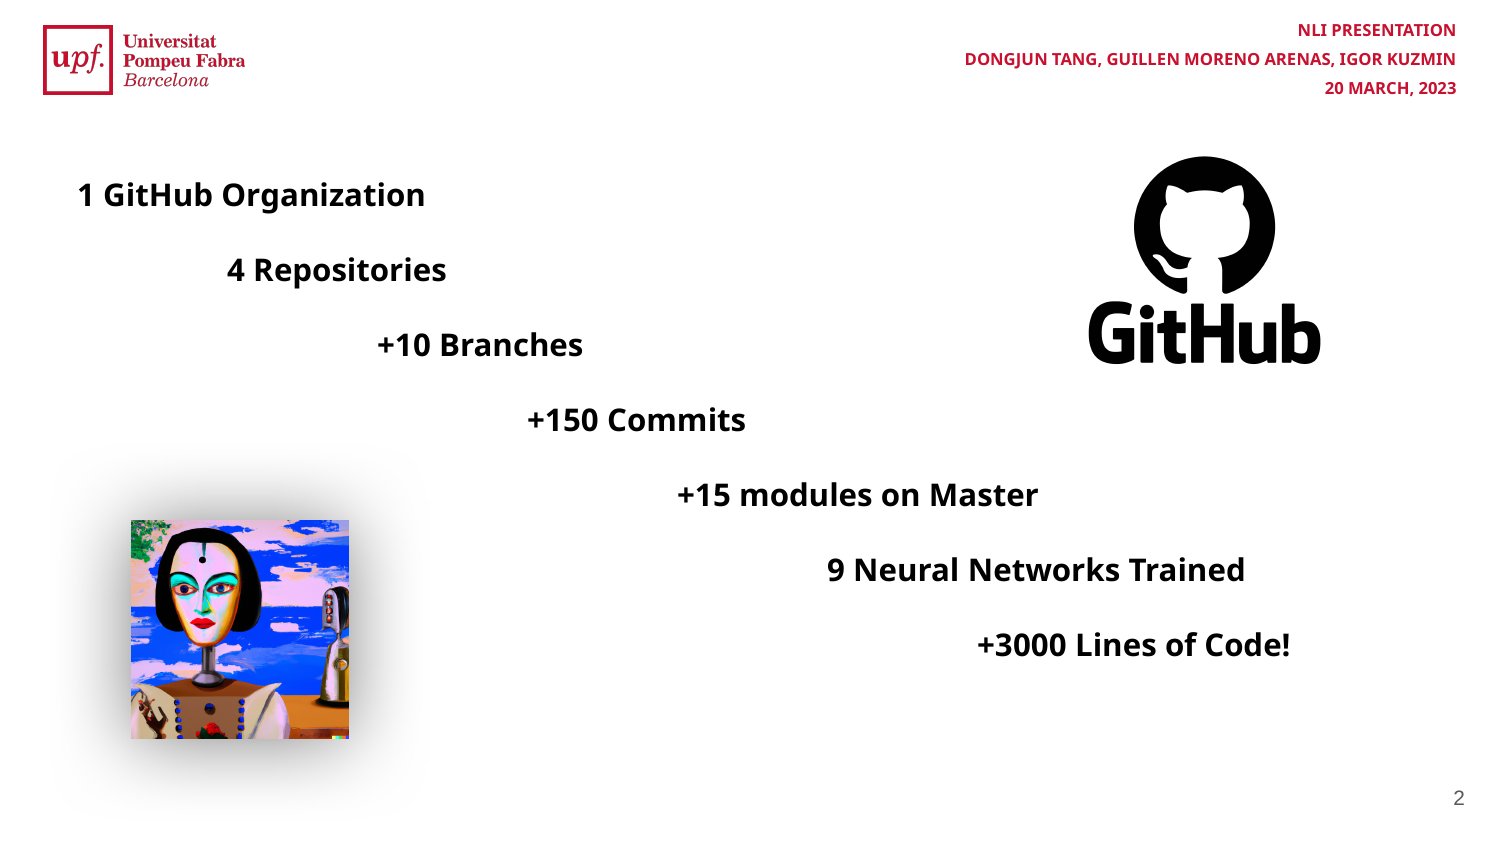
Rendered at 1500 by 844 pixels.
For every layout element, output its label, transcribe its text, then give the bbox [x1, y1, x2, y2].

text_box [43, 20, 1460, 100]
picture [130, 520, 349, 739]
text_box 1 GitHub Organization 4 Repositories +10 Branches +150 Commits +15 modules on Master 9 Neural Networks Trained +3000 Lines of Code! [62, 160, 1441, 678]
picture [1014, 152, 1395, 367]
slide_number ‹#› [1389, 764, 1480, 830]
